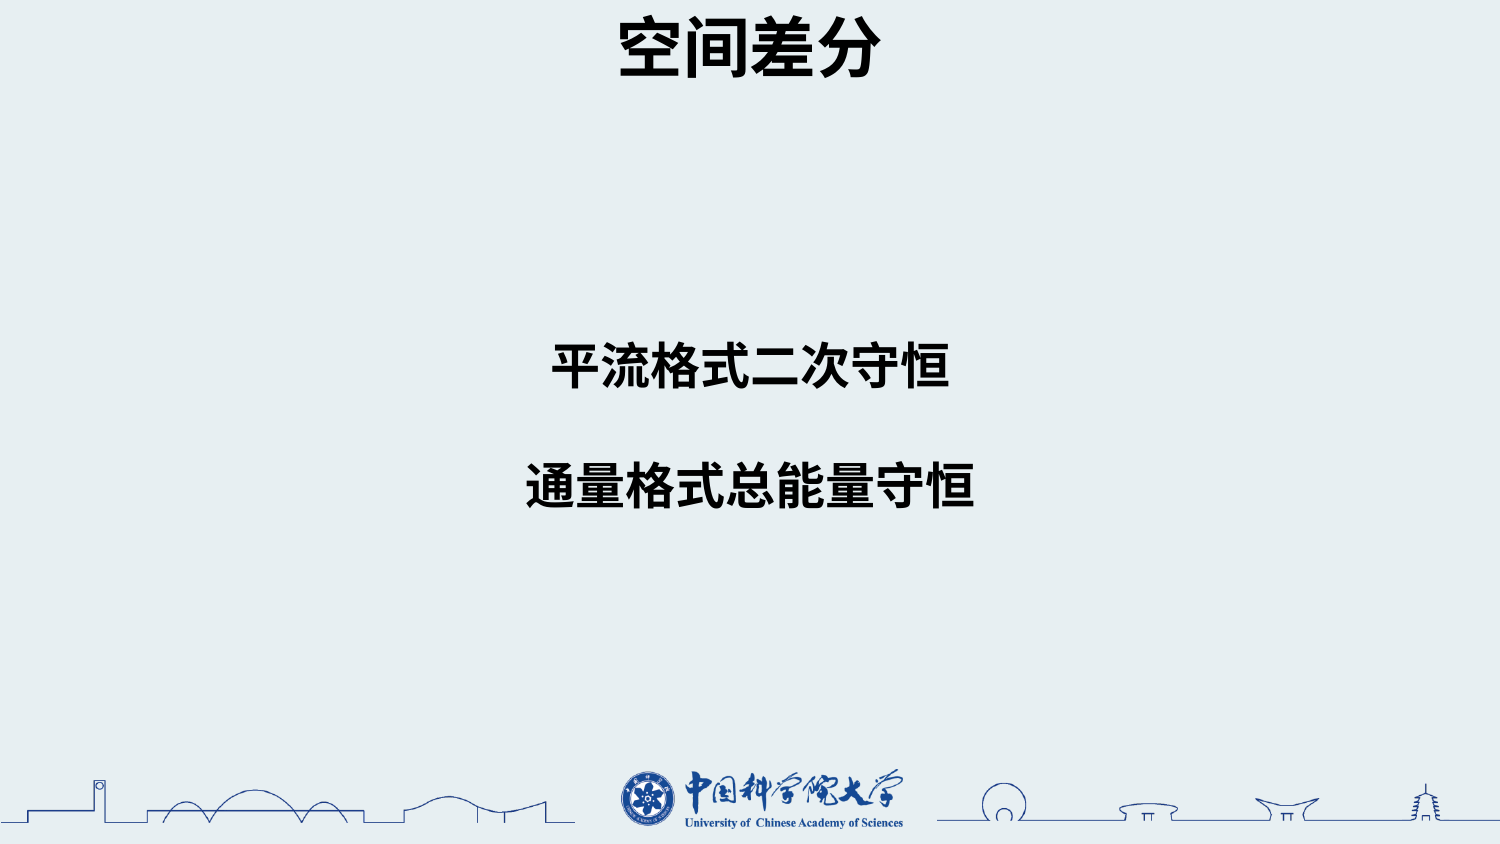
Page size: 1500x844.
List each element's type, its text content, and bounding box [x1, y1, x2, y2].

text_box 平流格式二次守恒 通量格式总能量守恒 [0, 327, 1500, 523]
picture [621, 769, 903, 829]
picture [1, 772, 575, 829]
text_box 空间差分 [0, 0, 1500, 94]
picture [937, 771, 1500, 827]
